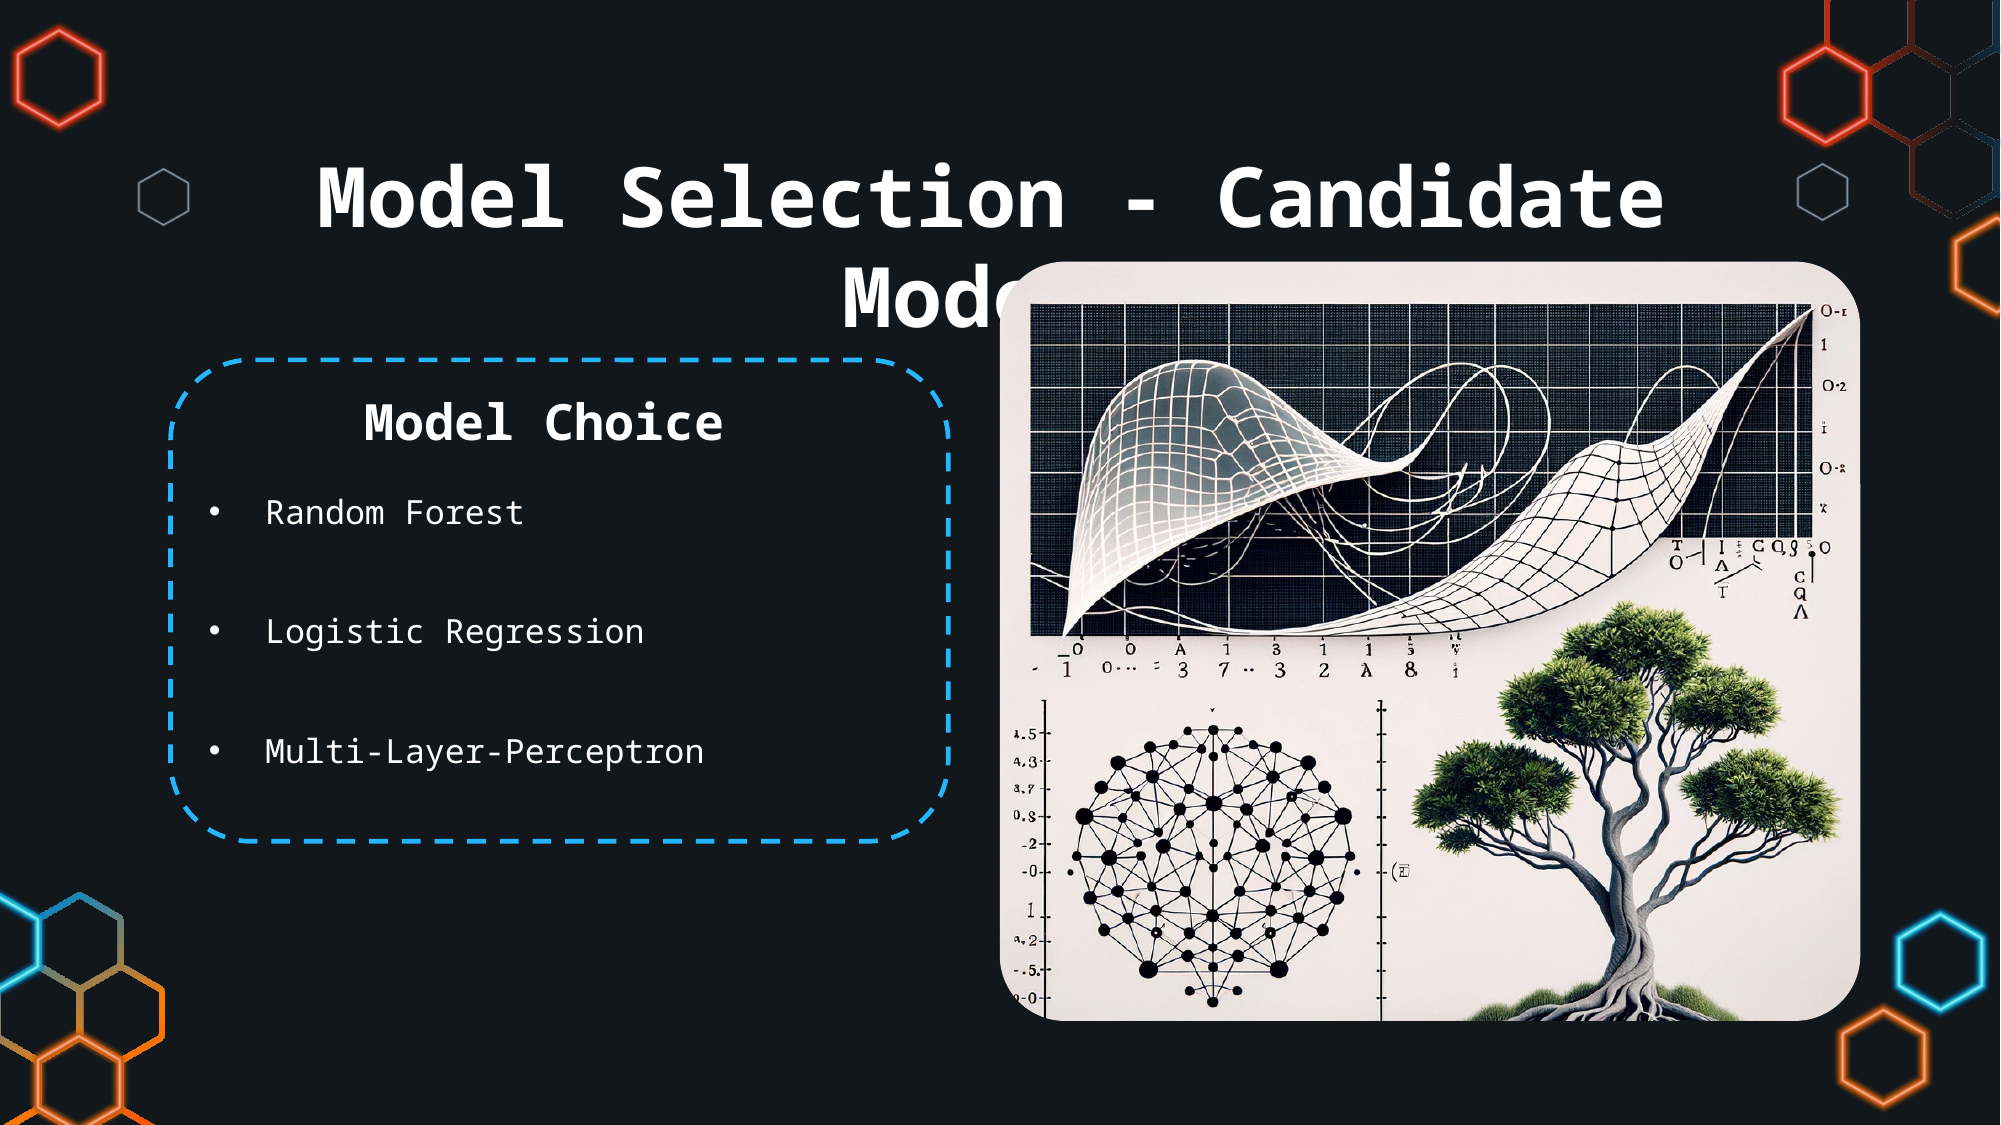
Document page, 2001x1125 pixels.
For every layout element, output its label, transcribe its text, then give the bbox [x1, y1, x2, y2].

picture [1774, 0, 2001, 322]
picture [133, 158, 193, 236]
text_box Model Choice Random Forest Logistic Regression Multi-Layer-Perceptron [170, 359, 949, 842]
picture [0, 885, 165, 1125]
picture [7, 20, 111, 136]
text_box [78, 368, 213, 429]
title Model Selection - Candidate Models [149, 129, 1835, 255]
picture [999, 261, 1992, 1114]
